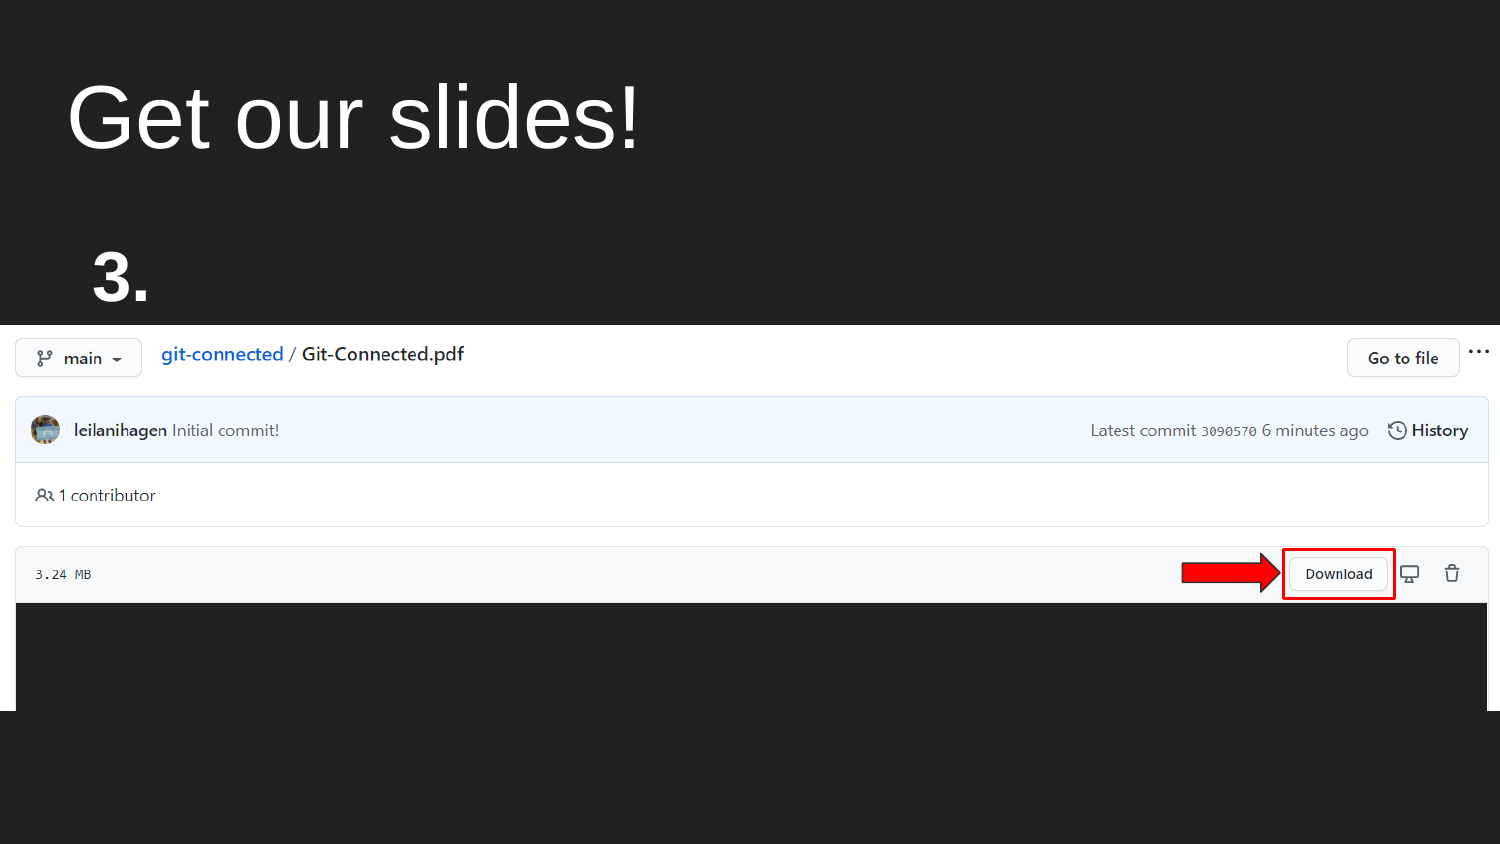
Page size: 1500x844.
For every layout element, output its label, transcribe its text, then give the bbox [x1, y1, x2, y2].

title Get our slides! [51, 18, 1449, 182]
text_box 3. [77, 215, 175, 323]
picture [0, 325, 1500, 711]
